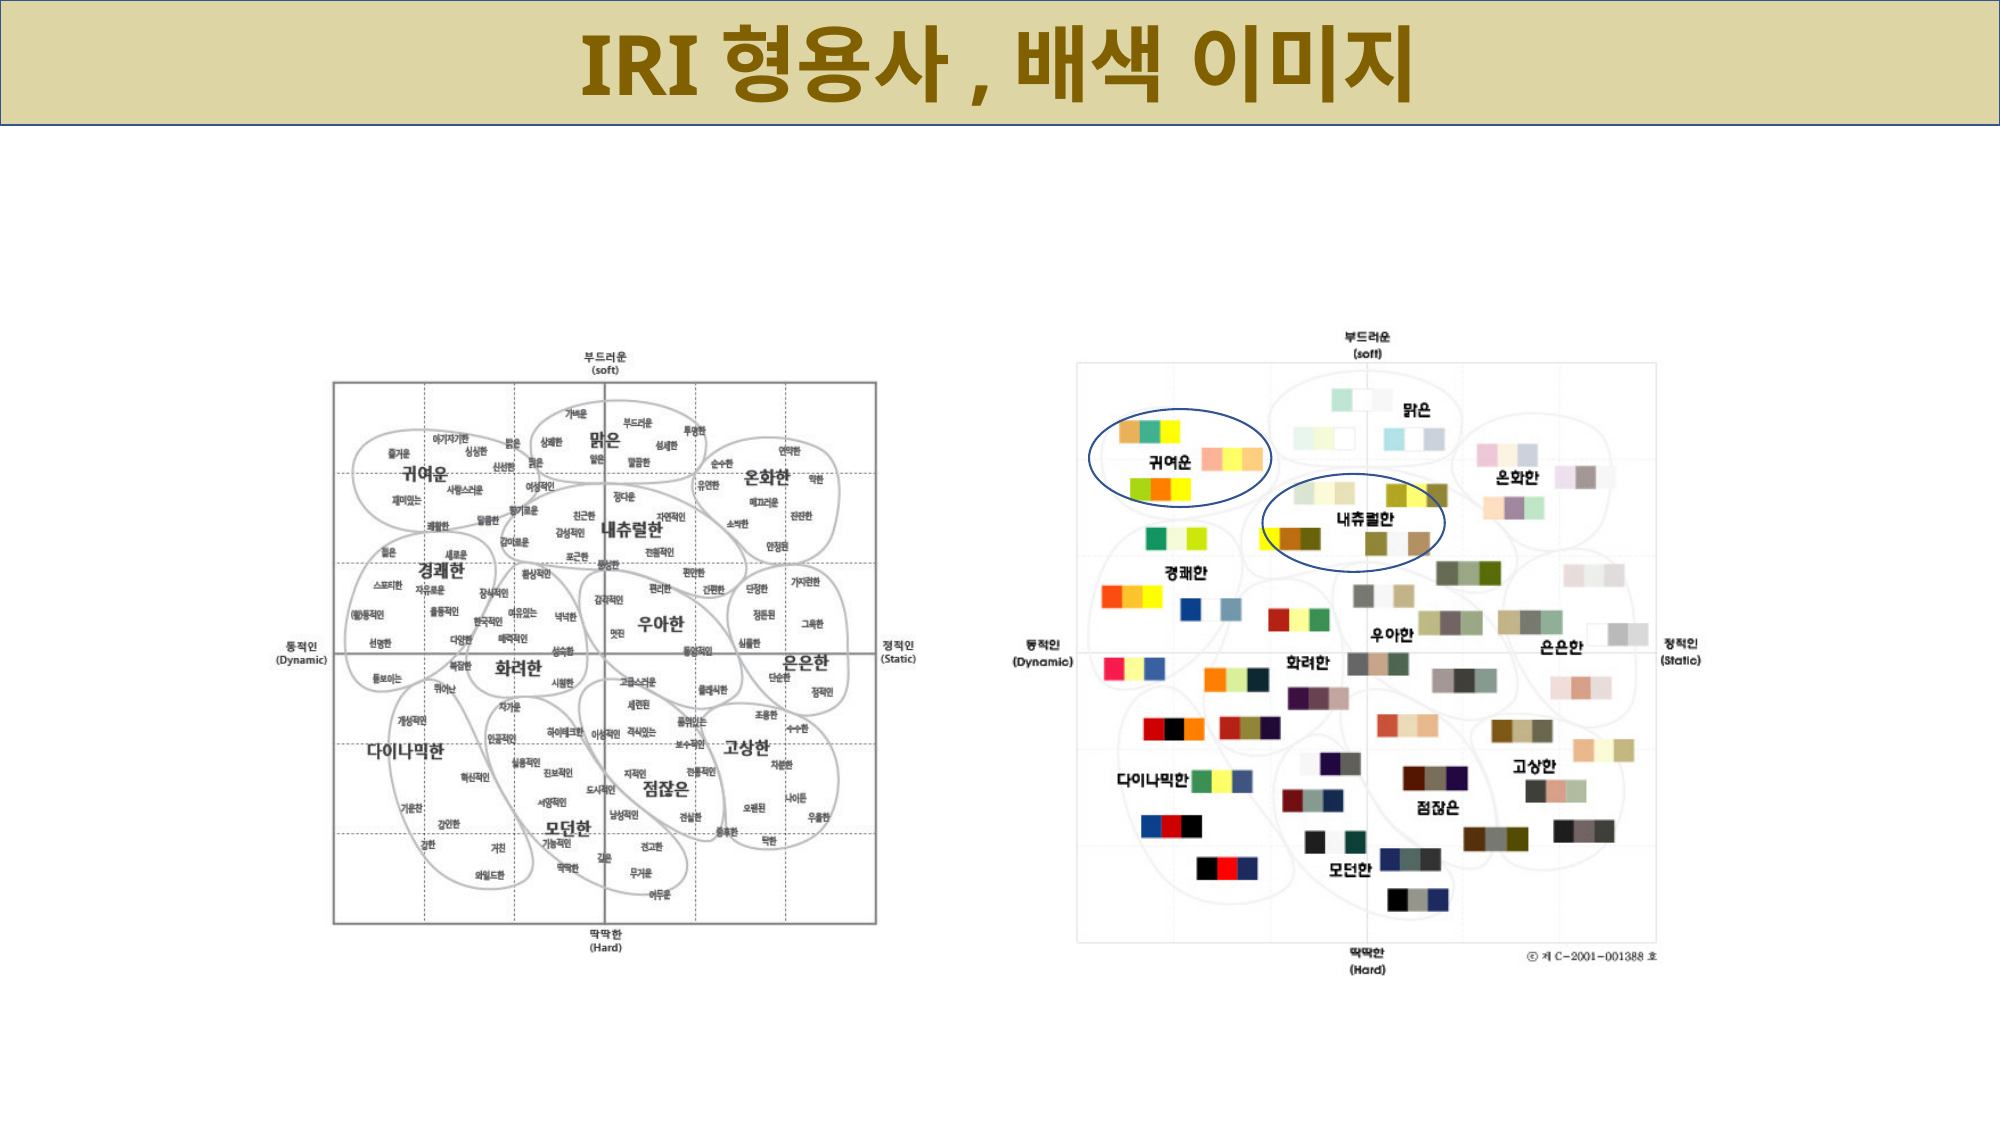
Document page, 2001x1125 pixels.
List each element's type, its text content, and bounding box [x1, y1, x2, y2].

text_box [0, 0, 2000, 126]
text_box IRI형용사,배색 이미지 [565, 4, 1435, 120]
picture [260, 325, 932, 981]
picture [1010, 325, 1718, 981]
